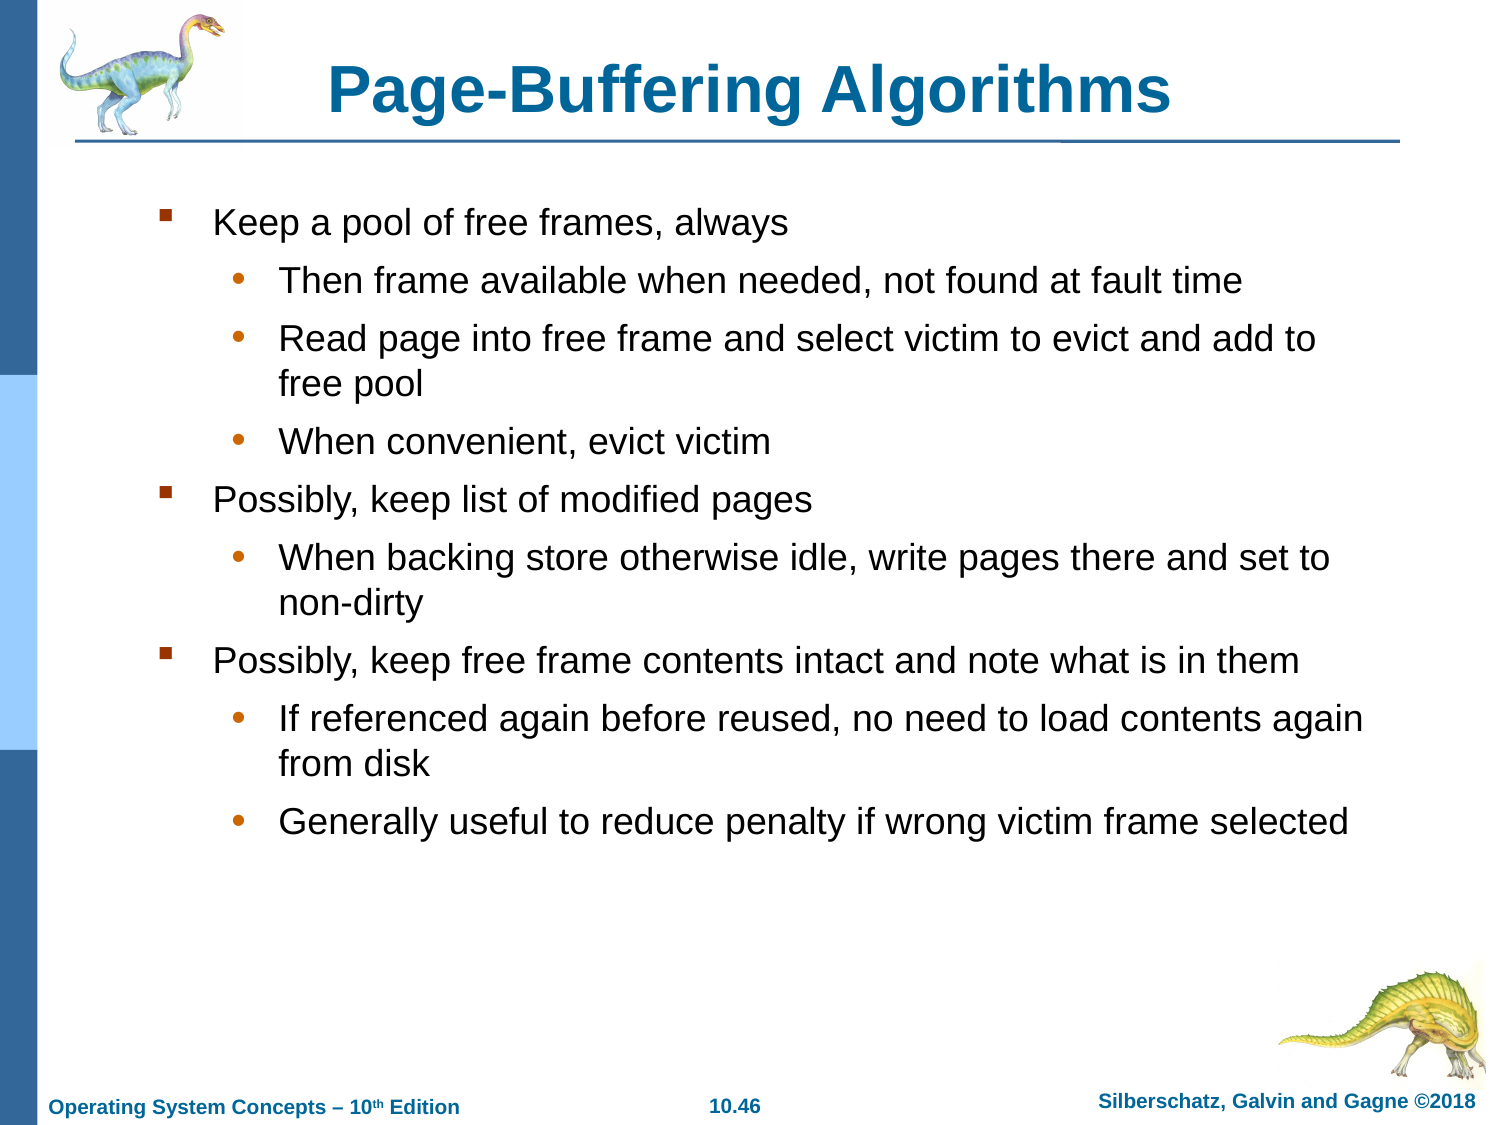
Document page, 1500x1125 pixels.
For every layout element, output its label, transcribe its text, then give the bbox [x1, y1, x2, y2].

picture [46, 0, 243, 149]
picture [1275, 959, 1486, 1090]
list Keep a pool of free frames, always Then frame available when needed, not found at fault time Read page into free frame and select victim to evict and add to free pool When convenient, evict victim Possibly, keep list of modified pages When backing store otherwise idle, write pages there and set to non-dirty Possibly, keep free frame contents intact and note what is in them If referenced again before reused, no need to load contents again from disk Generally useful to reduce penalty if wrong victim frame selected [141, 190, 1399, 1024]
title Page-Buffering Algorithms [75, 39, 1425, 134]
